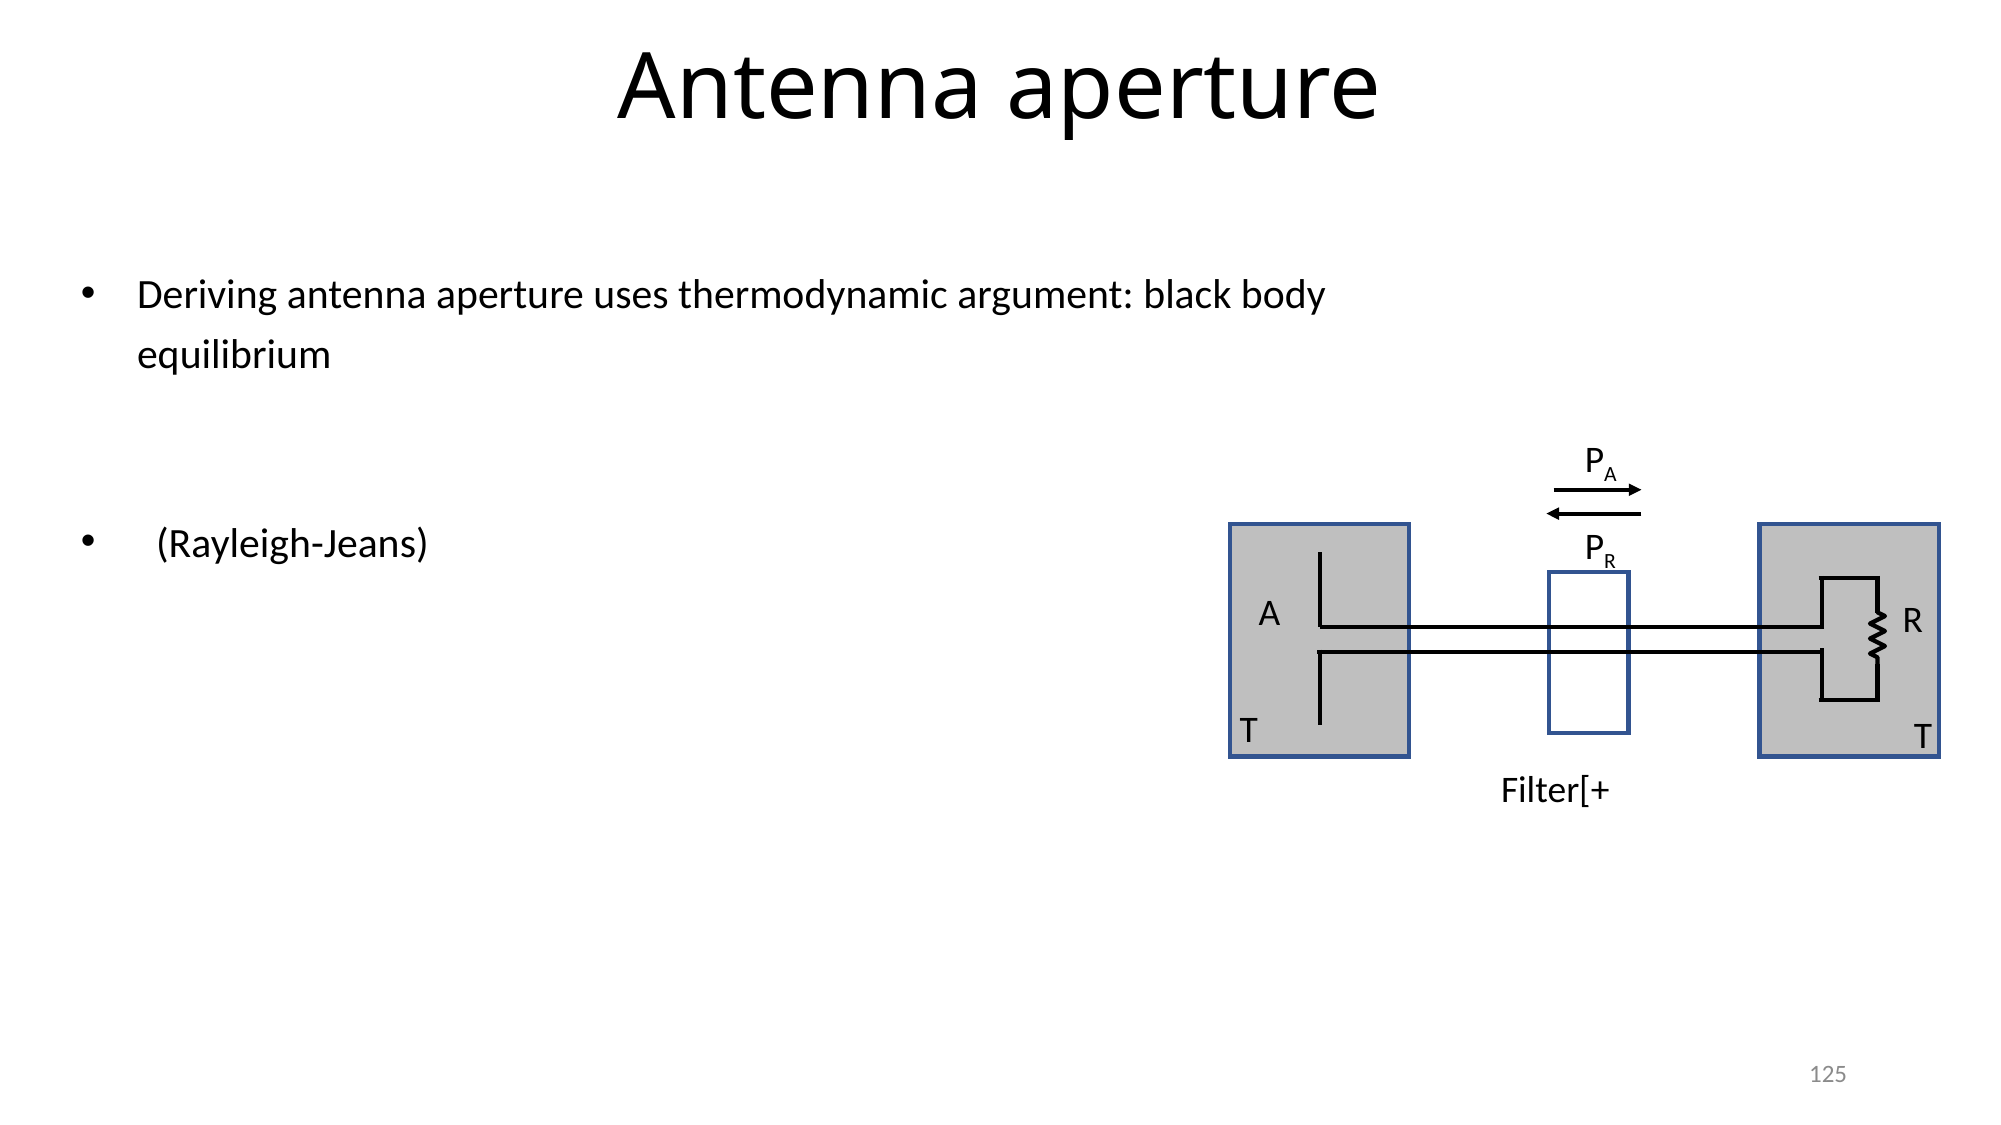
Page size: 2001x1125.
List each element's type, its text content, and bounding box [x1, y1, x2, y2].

title Antenna aperture [81, 7, 1919, 170]
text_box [1224, 427, 1946, 819]
slide_number 125 [1412, 1042, 1863, 1103]
